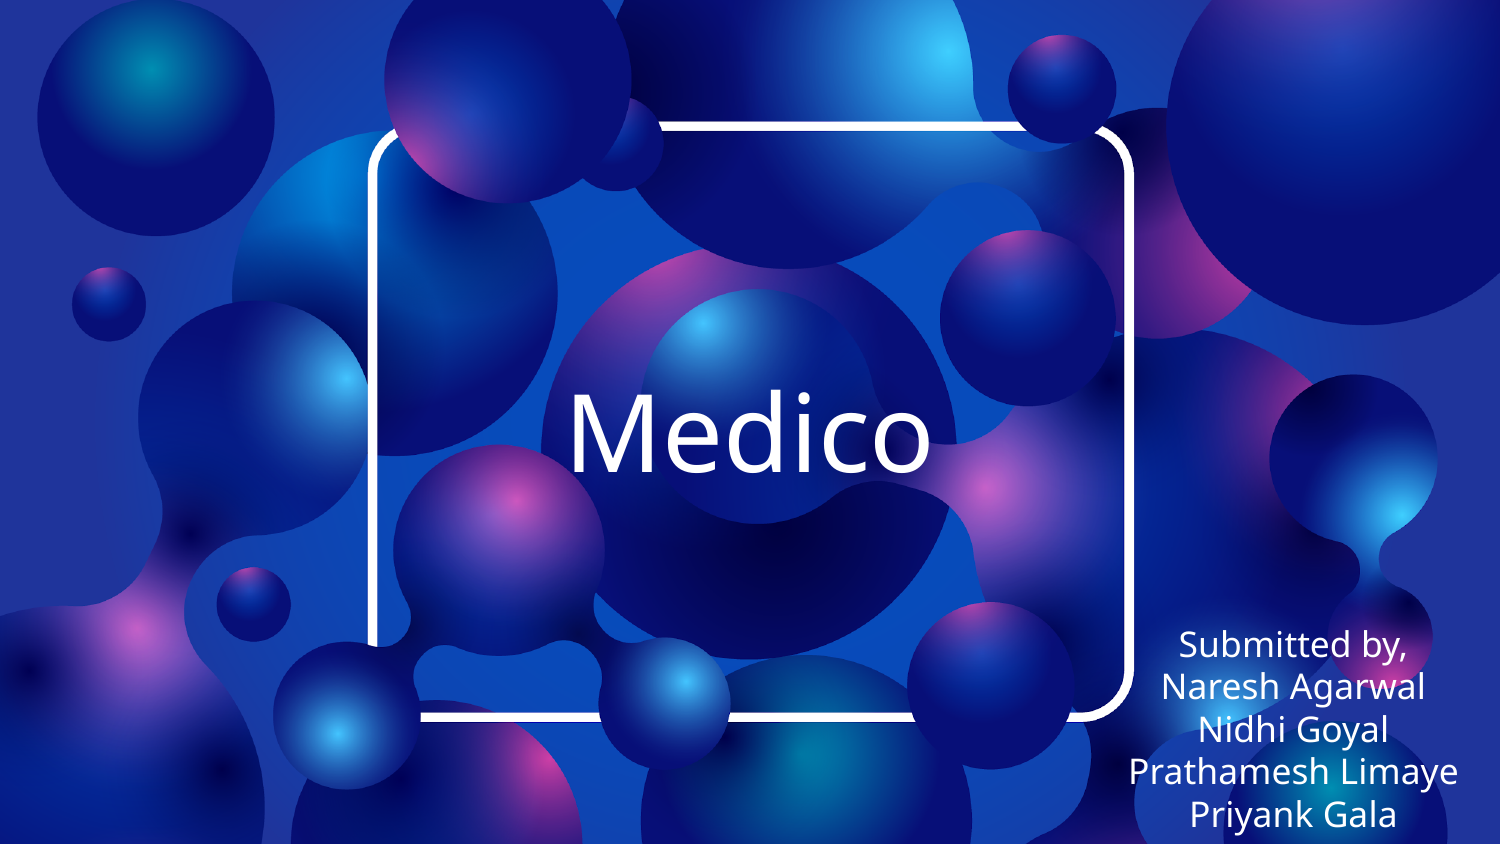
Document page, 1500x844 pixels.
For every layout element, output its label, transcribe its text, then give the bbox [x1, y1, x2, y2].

subtitle Submitted by, Naresh Agarwal Nidhi Goyal Prathamesh Limaye Priyank Gala [922, 606, 1500, 737]
title Medico [379, 172, 1121, 509]
picture [0, 0, 1500, 844]
